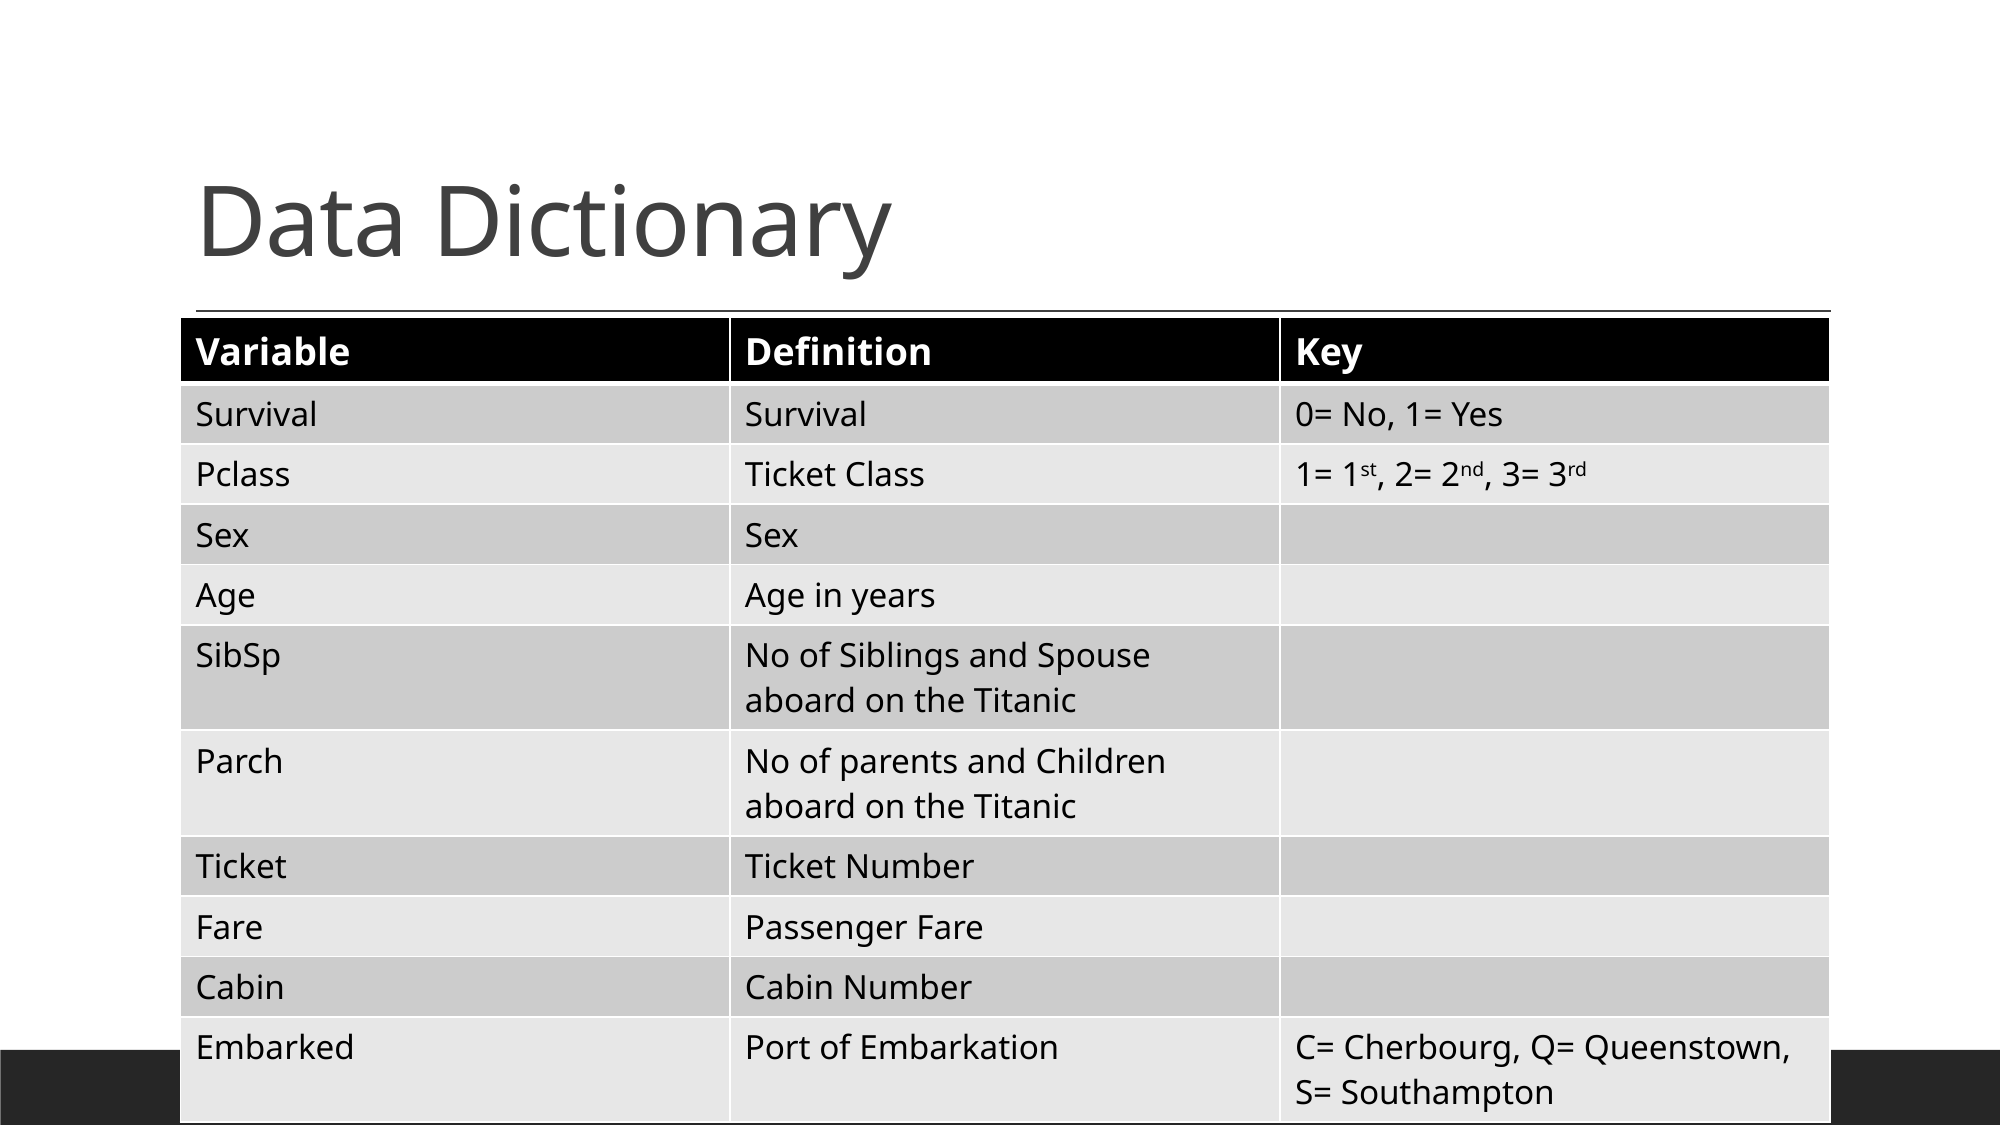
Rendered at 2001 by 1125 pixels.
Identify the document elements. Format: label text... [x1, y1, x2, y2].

table_cell [1281, 897, 1829, 956]
table_cell SibSp [181, 626, 729, 729]
table_header Variable [181, 318, 729, 381]
title Data Dictionary [180, 47, 1830, 285]
table_cell Passenger Fare [731, 897, 1279, 956]
table_cell 0= No, 1= Yes [1281, 386, 1829, 443]
table_cell Embarked [181, 1018, 729, 1121]
table_cell Cabin [181, 957, 729, 1016]
table_cell Sex [731, 505, 1279, 564]
table_cell Pclass [181, 445, 729, 503]
table_cell Port of Embarkation [731, 1018, 1279, 1121]
table_cell Ticket Class [731, 445, 1279, 503]
table_cell Age [181, 565, 729, 624]
table_cell 1= 1st, 2= 2nd, 3= 3rd [1281, 445, 1829, 503]
table_cell [1281, 505, 1829, 564]
table_cell Survival [731, 386, 1279, 443]
table_cell Fare [181, 897, 729, 956]
table_cell [1281, 957, 1829, 1016]
table_cell Survival [181, 386, 729, 443]
table_cell No of parents and Children aboard on the Titanic [731, 731, 1279, 835]
table_cell Age in years [731, 565, 1279, 624]
table_cell Ticket [181, 837, 729, 895]
table_cell [1281, 731, 1829, 835]
table_cell [1281, 626, 1829, 729]
table_cell C= Cherbourg, Q= Queenstown, S= Southampton [1281, 1018, 1829, 1121]
table_cell Sex [181, 505, 729, 564]
table_cell Ticket Number [731, 837, 1279, 895]
table_cell [1281, 837, 1829, 895]
table_cell [1281, 565, 1829, 624]
table_cell No of Siblings and Spouse aboard on the Titanic [731, 626, 1279, 729]
table_header Key [1281, 318, 1829, 381]
table_header Definition [731, 318, 1279, 381]
table_cell Parch [181, 731, 729, 835]
table_cell Cabin Number [731, 957, 1279, 1016]
